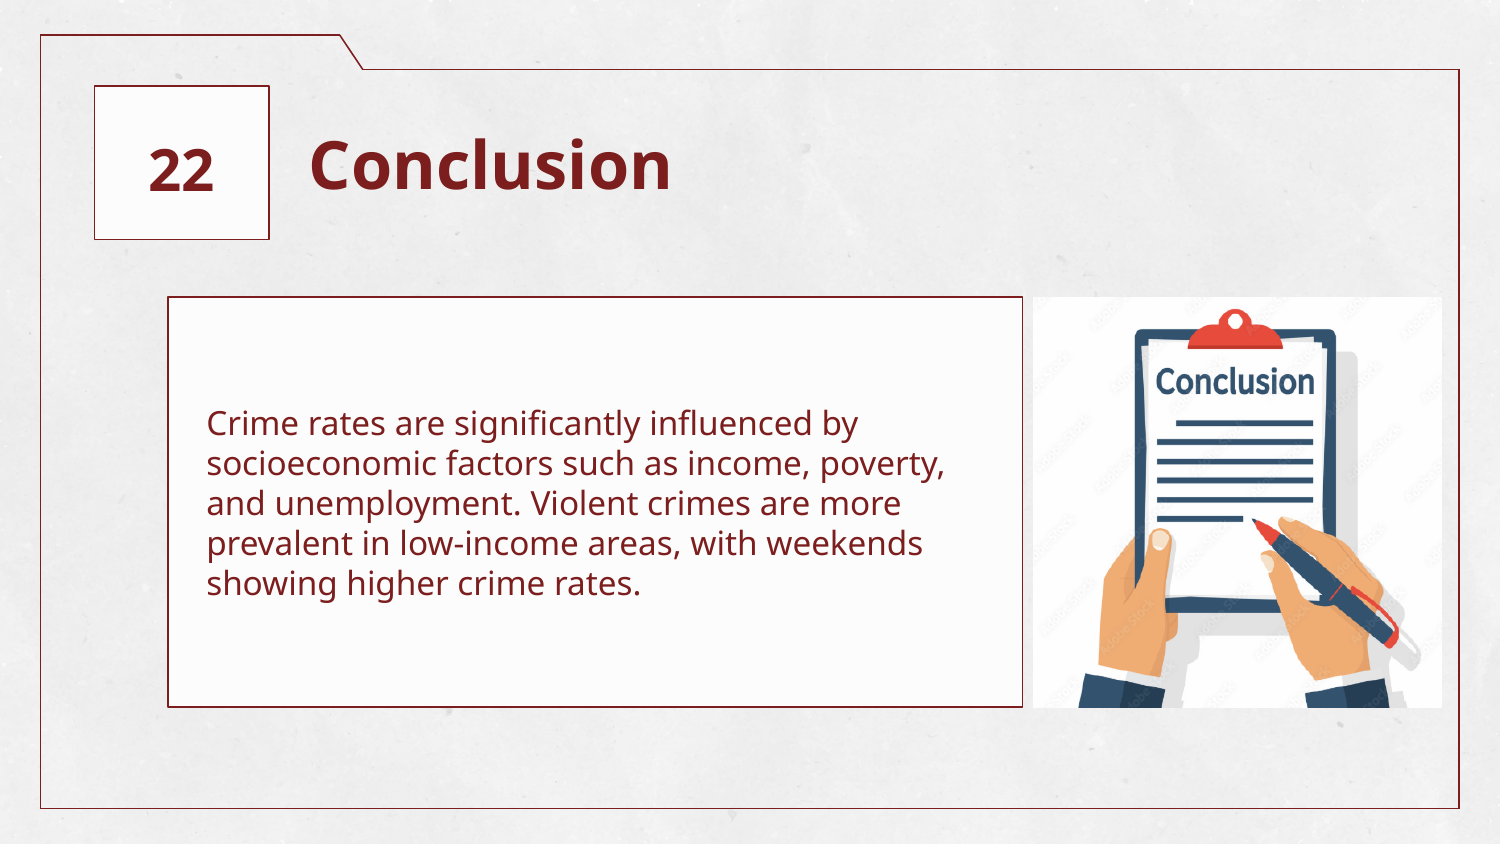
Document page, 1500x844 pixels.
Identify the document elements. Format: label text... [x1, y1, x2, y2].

subtitle Crime rates are significantly influenced by socioeconomic factors such as income, poverty, and unemployment. Violent crimes are more prevalent in low-income areas, with weekends showing higher crime rates. [167, 296, 1023, 708]
title Conclusion [293, 125, 1500, 218]
picture [1033, 296, 1442, 708]
title 22 [94, 85, 270, 240]
